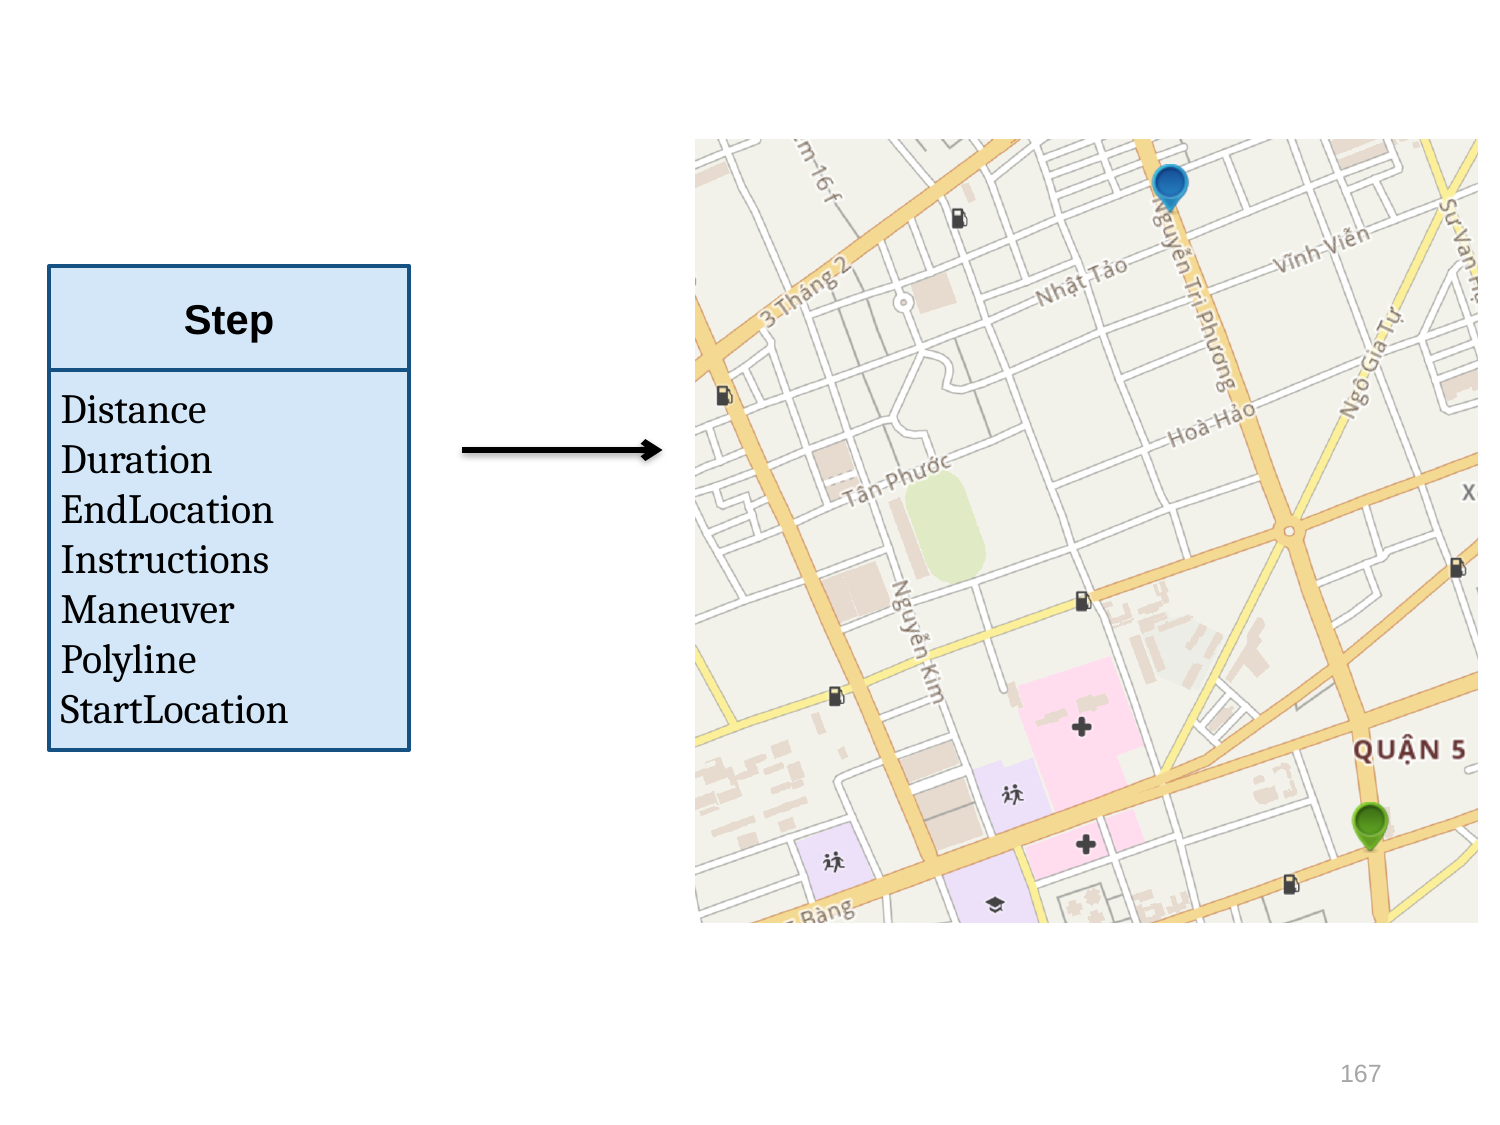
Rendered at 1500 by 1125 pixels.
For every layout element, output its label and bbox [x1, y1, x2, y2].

text_box [694, 139, 1478, 923]
text_box [49, 265, 410, 751]
slide_number [1059, 1042, 1397, 1103]
